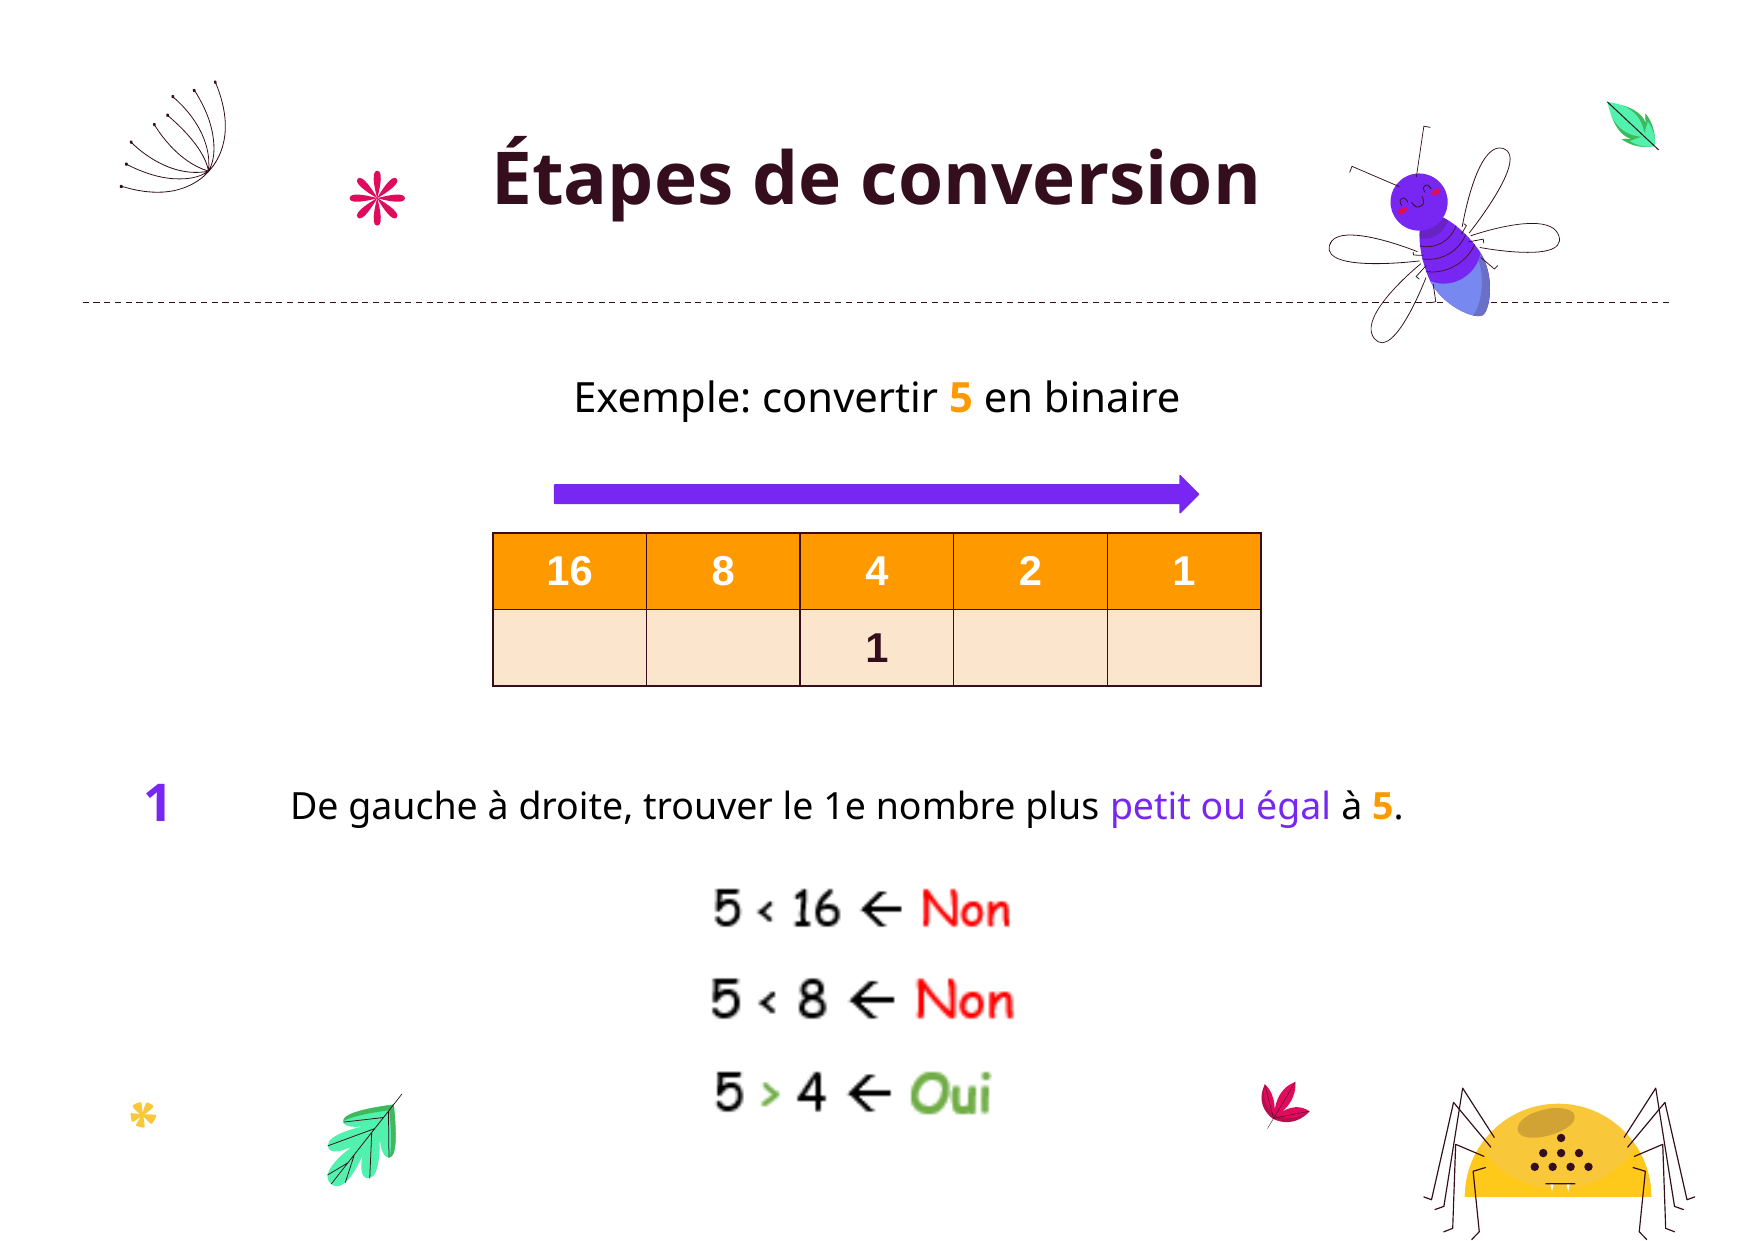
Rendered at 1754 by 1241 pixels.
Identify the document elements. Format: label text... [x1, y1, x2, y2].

table_header 16 [494, 534, 646, 609]
text_box [119, 80, 226, 193]
text_box [554, 475, 1199, 513]
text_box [1253, 1082, 1310, 1128]
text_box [1327, 125, 1561, 344]
picture [688, 961, 1045, 1043]
table_cell 1 [801, 610, 953, 685]
table_header 8 [647, 534, 799, 609]
picture [701, 875, 1032, 952]
table_cell [954, 610, 1107, 685]
text_box Exemple: convertir 5 en binaire [480, 356, 1274, 437]
table_cell [647, 610, 799, 685]
table_header 4 [801, 534, 953, 609]
text_box De gauche à droite, trouver le 1e nombre plus petit ou égal à 5. [275, 767, 1487, 843]
table_cell [494, 610, 646, 685]
table_cell [1108, 610, 1260, 685]
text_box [349, 170, 406, 226]
title Étapes de conversion [82, 112, 1671, 243]
table_header 1 [1108, 534, 1260, 609]
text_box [1608, 99, 1658, 152]
text_box [130, 1102, 157, 1128]
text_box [1422, 1087, 1696, 1241]
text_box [329, 1086, 406, 1196]
table_header 2 [954, 534, 1107, 609]
title 1 [82, 739, 235, 862]
picture [700, 1052, 1031, 1141]
